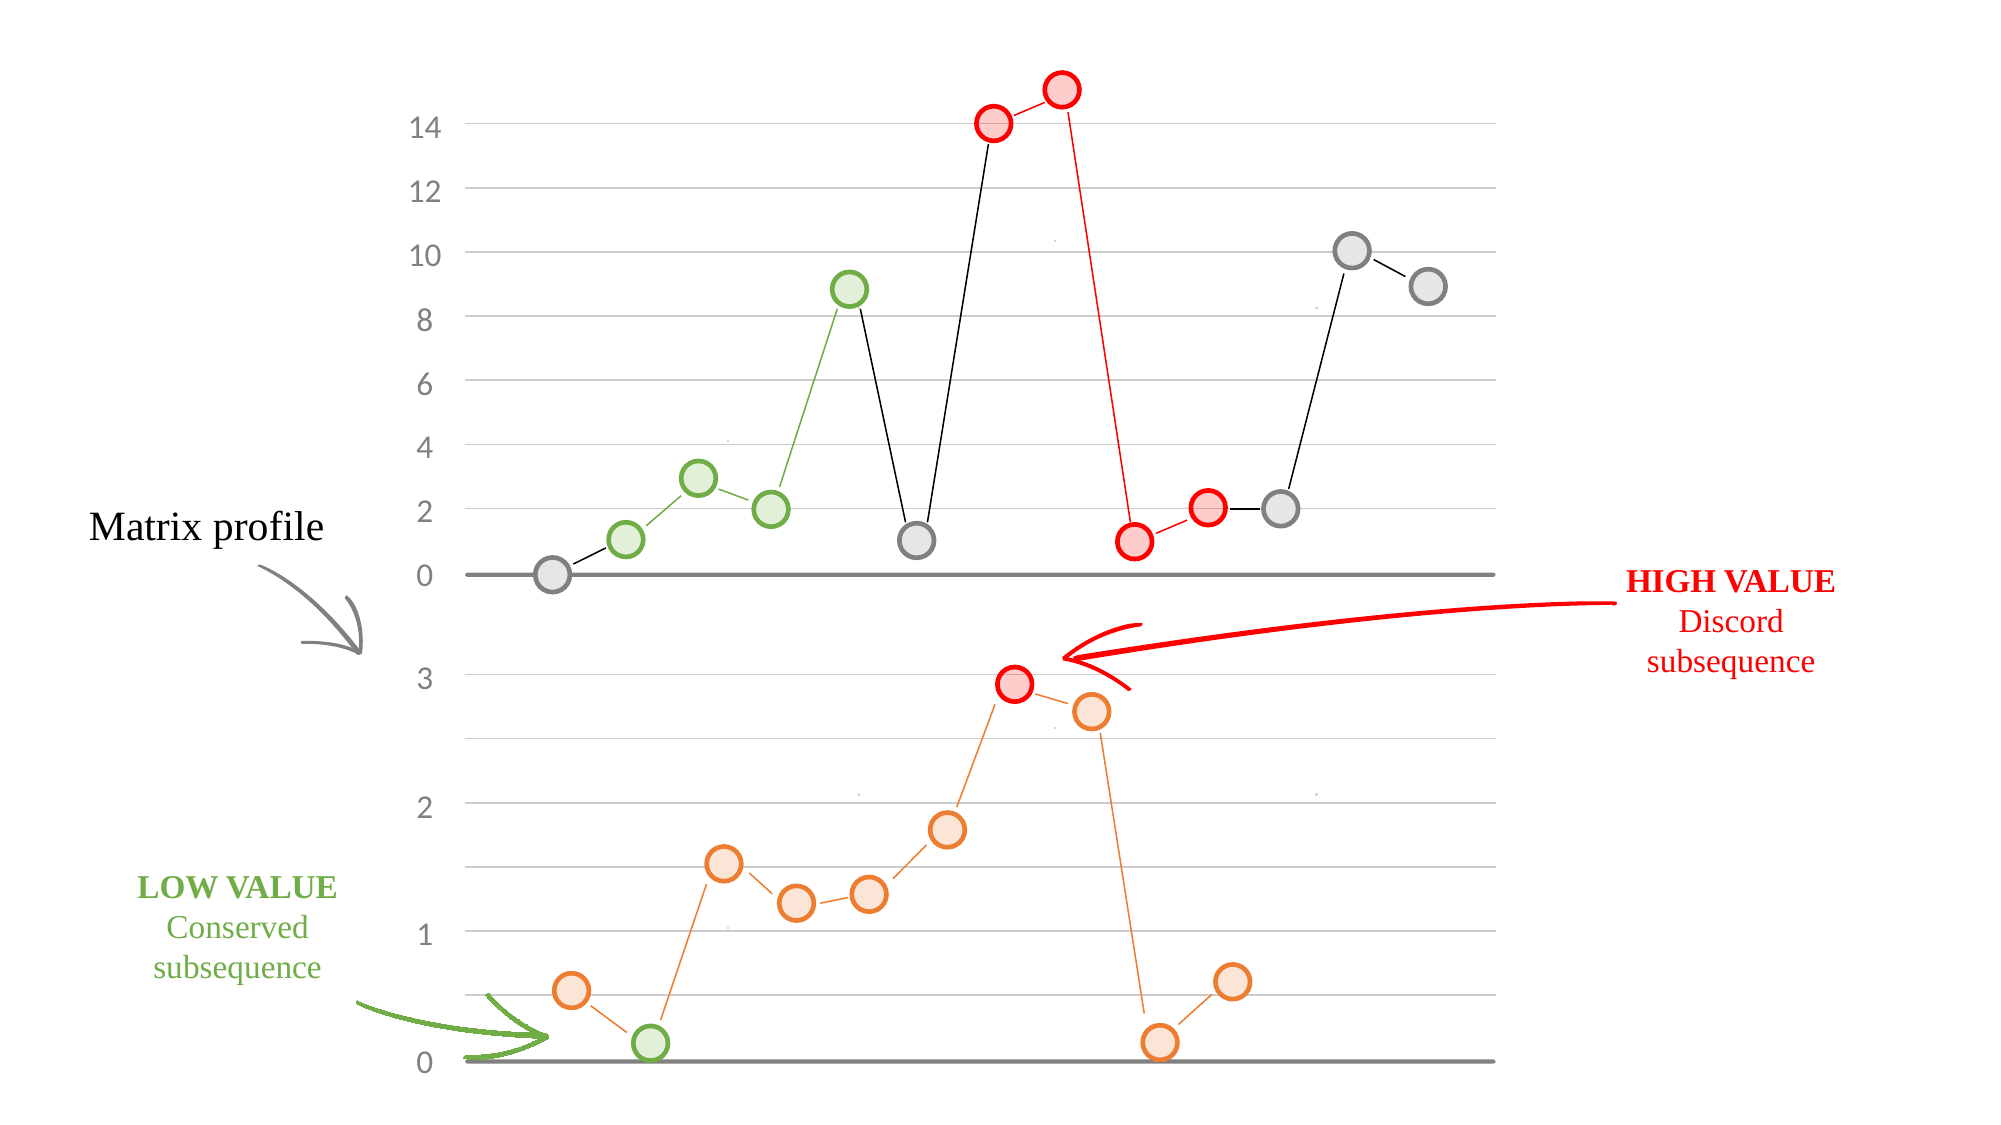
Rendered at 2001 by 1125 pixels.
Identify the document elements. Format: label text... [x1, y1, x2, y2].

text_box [1373, 259, 1406, 277]
text_box [554, 973, 589, 995]
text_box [590, 1005, 627, 1033]
text_box [1074, 694, 1110, 730]
text_box 1 [401, 904, 448, 960]
text_box [707, 867, 741, 882]
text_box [1100, 732, 1145, 1014]
text_box HIGH VALUE Discord subsequence [1606, 552, 1856, 687]
text_box Matrix profile [74, 491, 345, 557]
text_box [555, 996, 588, 1008]
text_box [851, 876, 887, 912]
text_box [1222, 996, 1243, 1000]
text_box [1060, 577, 1615, 659]
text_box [893, 844, 927, 879]
text_box [1000, 666, 1029, 674]
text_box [860, 308, 906, 523]
text_box [1215, 964, 1251, 995]
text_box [779, 309, 838, 487]
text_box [927, 144, 989, 523]
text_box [1288, 273, 1344, 490]
text_box [706, 846, 742, 866]
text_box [1178, 994, 1212, 1025]
text_box [465, 1059, 1496, 1064]
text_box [392, 98, 1496, 602]
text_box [357, 995, 548, 1061]
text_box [252, 572, 382, 638]
text_box 0 [401, 1061, 448, 1088]
text_box [1044, 72, 1080, 98]
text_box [1013, 102, 1045, 116]
text_box LOW VALUE Conserved subsequence [113, 857, 363, 993]
text_box [997, 675, 1033, 702]
text_box 2 [401, 777, 448, 833]
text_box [646, 495, 682, 526]
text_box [820, 897, 849, 904]
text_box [956, 704, 996, 808]
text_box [1156, 520, 1188, 534]
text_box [660, 884, 707, 1020]
text_box [633, 1025, 668, 1061]
text_box 3 [401, 648, 448, 704]
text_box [718, 489, 749, 501]
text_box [1068, 111, 1131, 523]
text_box [779, 885, 814, 921]
text_box [930, 812, 965, 848]
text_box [573, 547, 606, 565]
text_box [1035, 693, 1068, 704]
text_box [749, 873, 773, 894]
text_box [1142, 1025, 1178, 1060]
